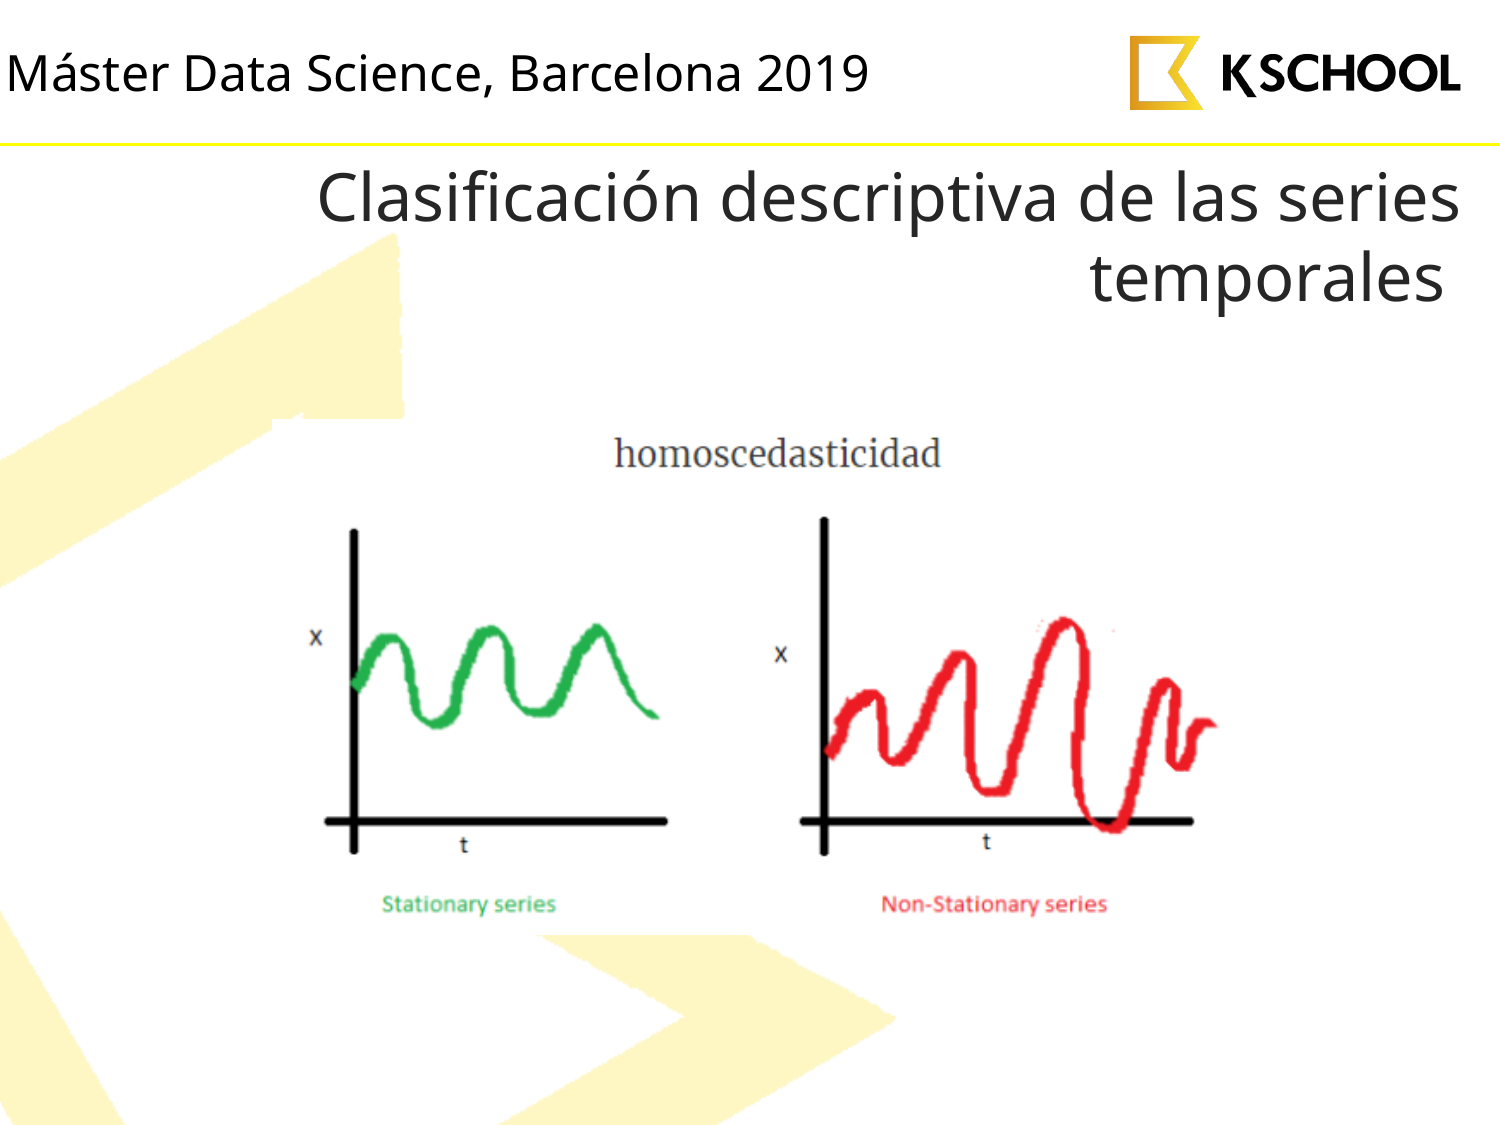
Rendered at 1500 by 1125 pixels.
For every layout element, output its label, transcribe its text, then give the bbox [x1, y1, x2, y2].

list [271, 419, 1229, 935]
picture [1121, 23, 1473, 120]
title Clasificación descriptiva de las series temporales [76, 147, 1478, 268]
picture [0, 188, 919, 1125]
